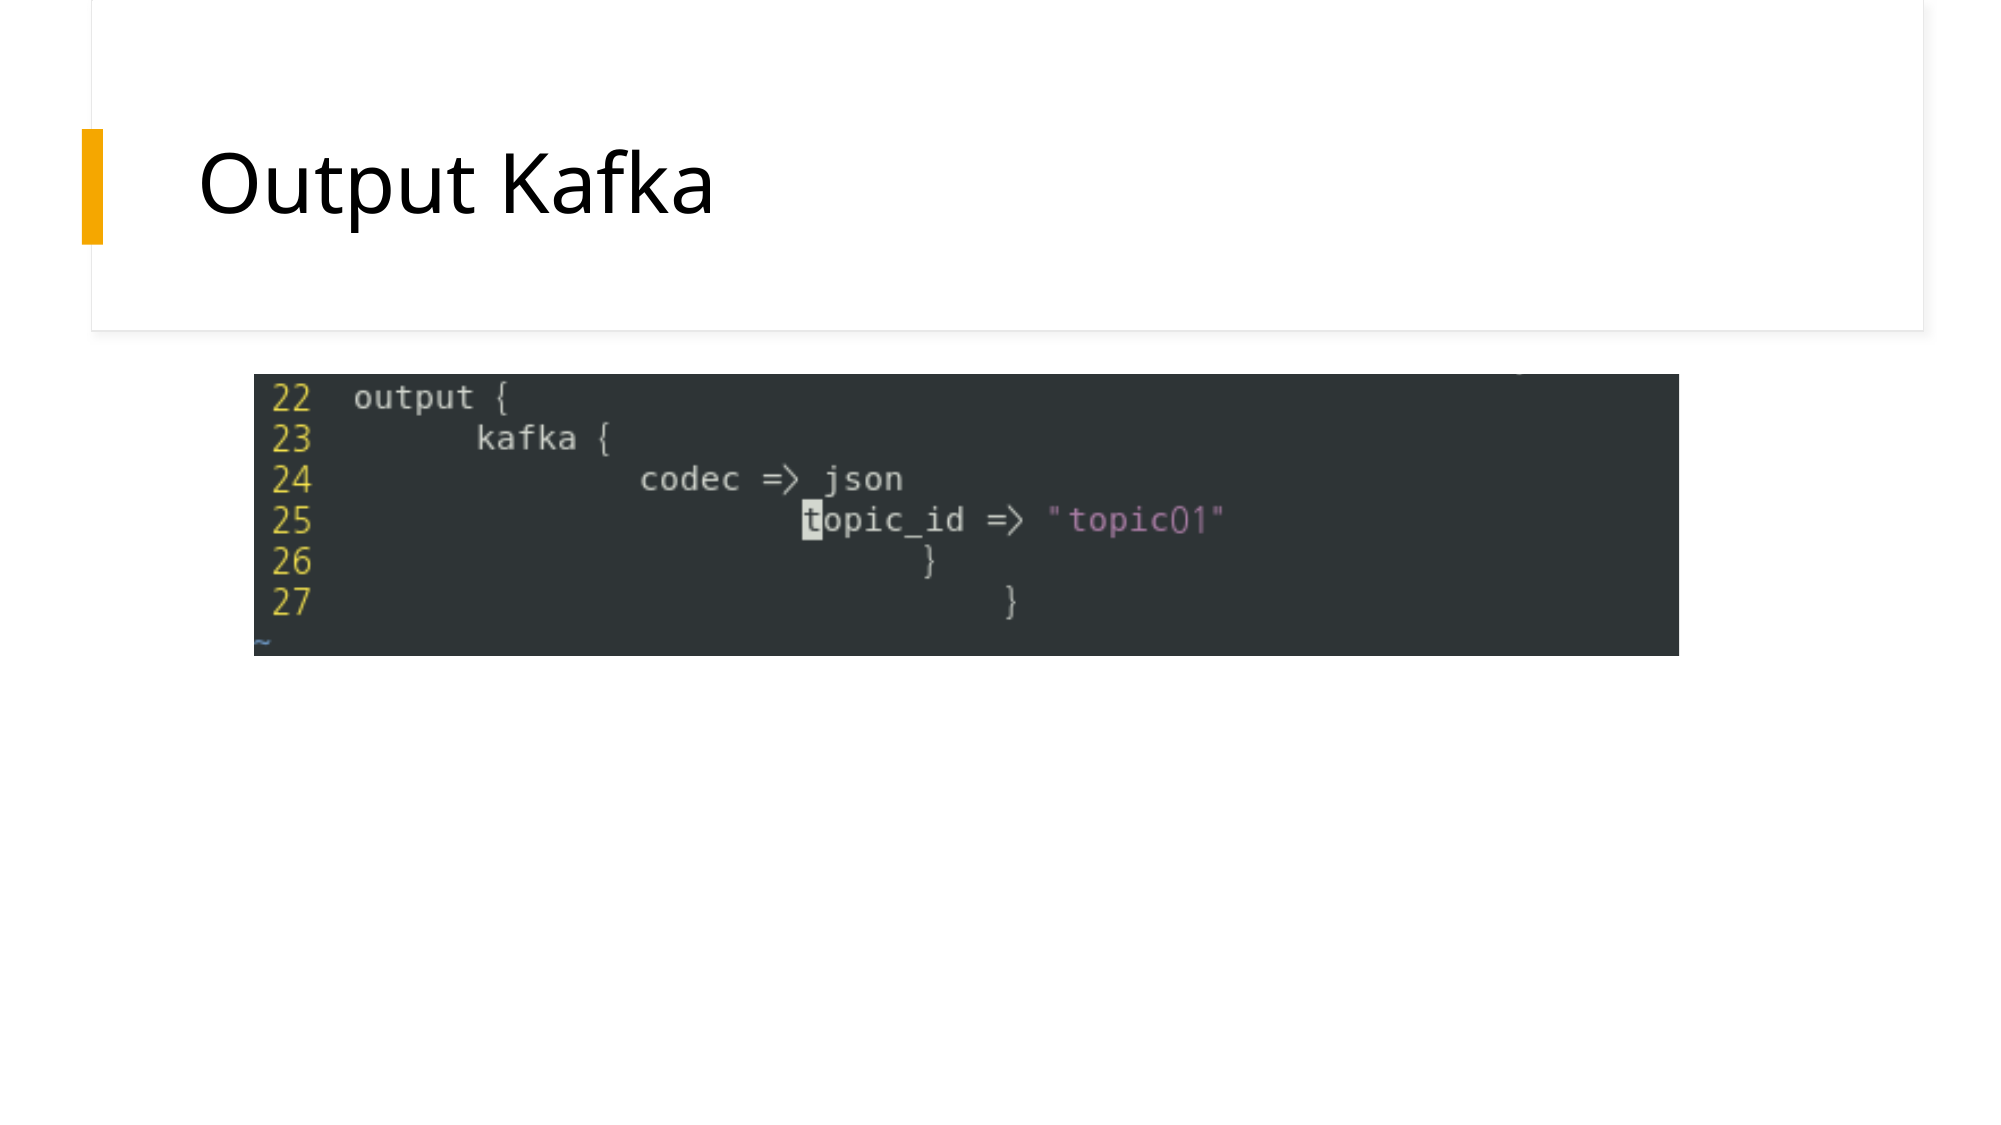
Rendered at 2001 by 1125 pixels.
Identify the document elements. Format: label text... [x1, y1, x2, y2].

title Output Kafka [183, 90, 1851, 284]
picture [253, 374, 1680, 656]
